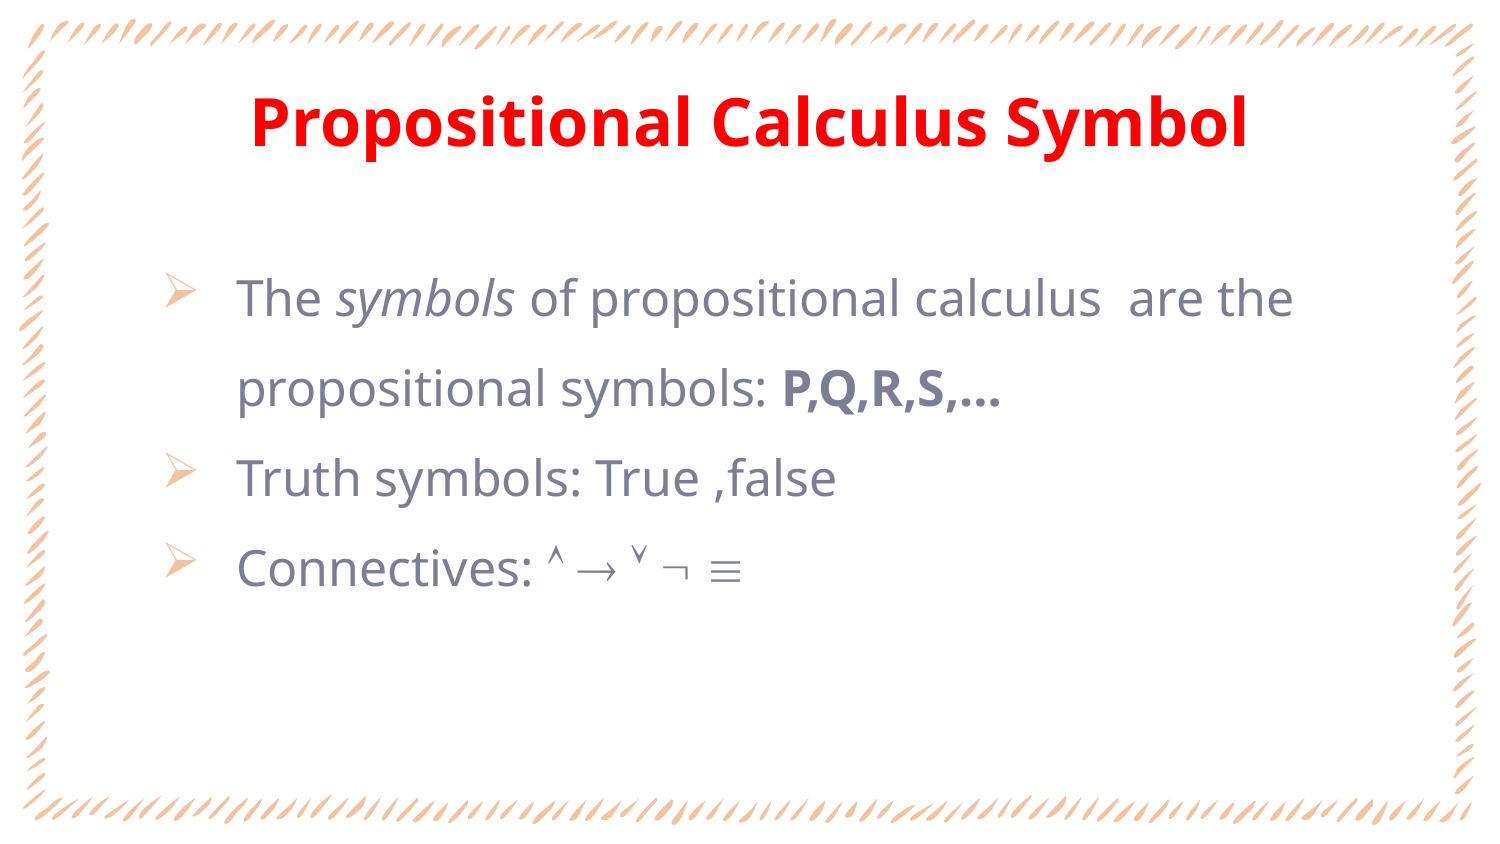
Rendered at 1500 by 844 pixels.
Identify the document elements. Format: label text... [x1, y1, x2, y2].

title Propositional Calculus Symbol [146, 33, 1354, 175]
list The symbols of propositional calculus are the propositional symbols: P,Q,R,S,… Truth symbols: True ,false Connectives:      [146, 221, 1380, 707]
